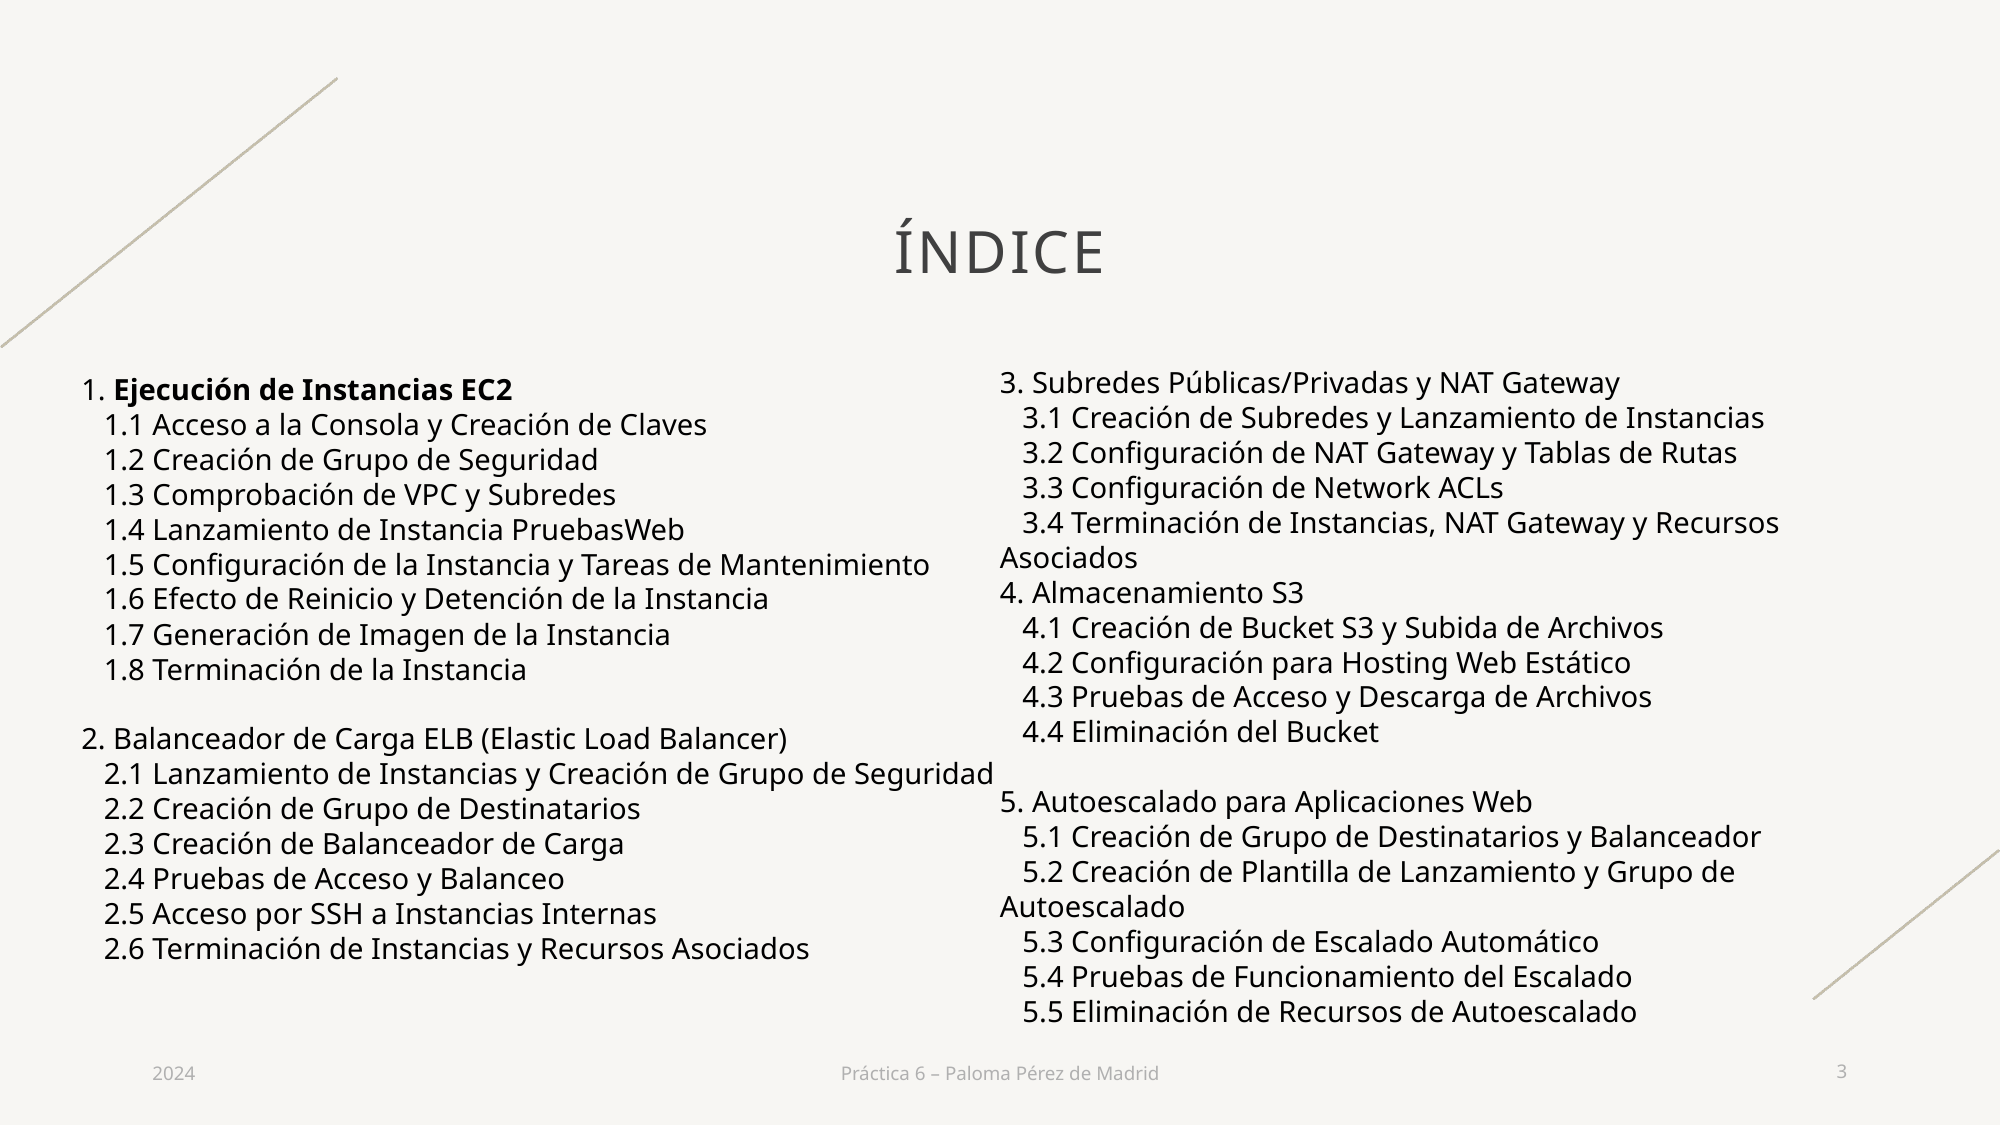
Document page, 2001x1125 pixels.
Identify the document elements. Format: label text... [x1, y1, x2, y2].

footer Práctica 6 – Paloma Pérez de Madrid [662, 1042, 1338, 1103]
slide_number 3 [1412, 1042, 1863, 1103]
text_box 1. Ejecución de Instancias EC2 1.1 Acceso a la Consola y Creación de Claves 1.2 Creación de Grupo de Seguridad 1.3 Comprobación de VPC y Subredes 1.4 Lanzamiento de Instancia PruebasWeb 1.5 Configuración de la Instancia y Tareas de Mantenimiento 1.6 Efecto de Reinicio y Detención de la Instancia 1.7 Generación de Imagen de la Instancia 1.8 Terminación de la Instancia 2. Balanceador de Carga ELB (Elastic Load Balancer) 2.1 Lanzamiento de Instancias y Creación de Grupo de Seguridad 2.2 Creación de Grupo de Destinatarios 2.3 Creación de Balanceador de Carga 2.4 Pruebas de Acceso y Balanceo 2.5 Acceso por SSH a Instancias Internas 2.6 Terminación de Instancias y Recursos Asociados [66, 363, 985, 973]
slide_number 2024 [137, 1042, 588, 1103]
picture [1934, 849, 2000, 1000]
text_box 3. Subredes Públicas/Privadas y NAT Gateway 3.1 Creación de Subredes y Lanzamiento de Instancias 3.2 Configuración de NAT Gateway y Tablas de Rutas 3.3 Configuración de Network ACLs 3.4 Terminación de Instancias, NAT Gateway y Recursos Asociados 4. Almacenamiento S3 4.1 Creación de Bucket S3 y Subida de Archivos 4.2 Configuración para Hosting Web Estático 4.3 Pruebas de Acceso y Descarga de Archivos 4.4 Eliminación del Bucket 5. Autoescalado para Aplicaciones Web 5.1 Creación de Grupo de Destinatarios y Balanceador 5.2 Creación de Plantilla de Lanzamiento y Grupo de Autoescalado 5.3 Configuración de Escalado Automático 5.4 Pruebas de Funcionamiento del Escalado 5.5 Eliminación de Recursos de Autoescalado [985, 356, 1934, 1036]
title índice [309, 146, 1691, 363]
picture [0, 77, 338, 348]
